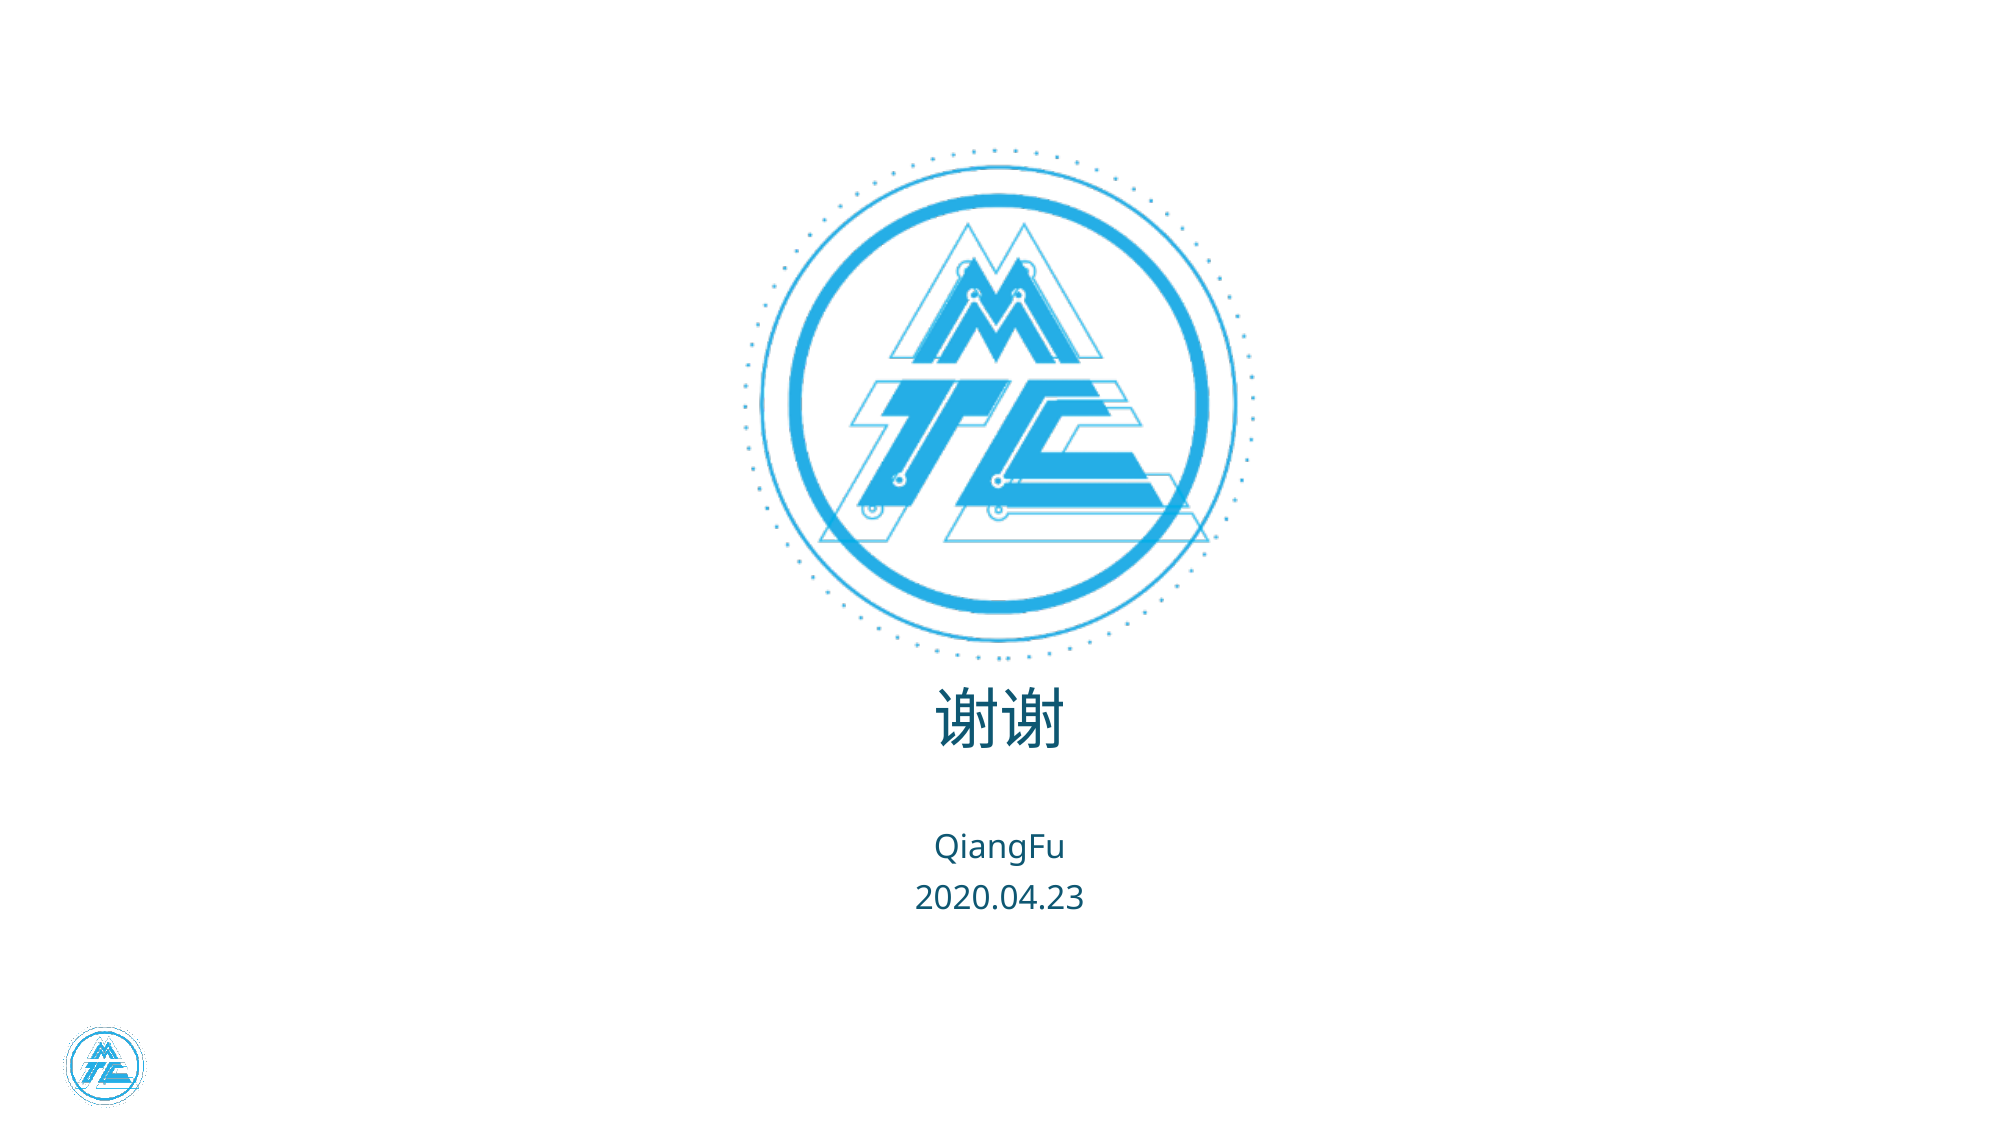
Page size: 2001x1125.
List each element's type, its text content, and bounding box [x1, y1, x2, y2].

picture [741, 67, 1258, 668]
list 2020.04.23 [109, 873, 1890, 925]
picture [62, 1010, 147, 1120]
list QiangFu [109, 822, 1890, 873]
title 谢谢 [109, 668, 1890, 776]
